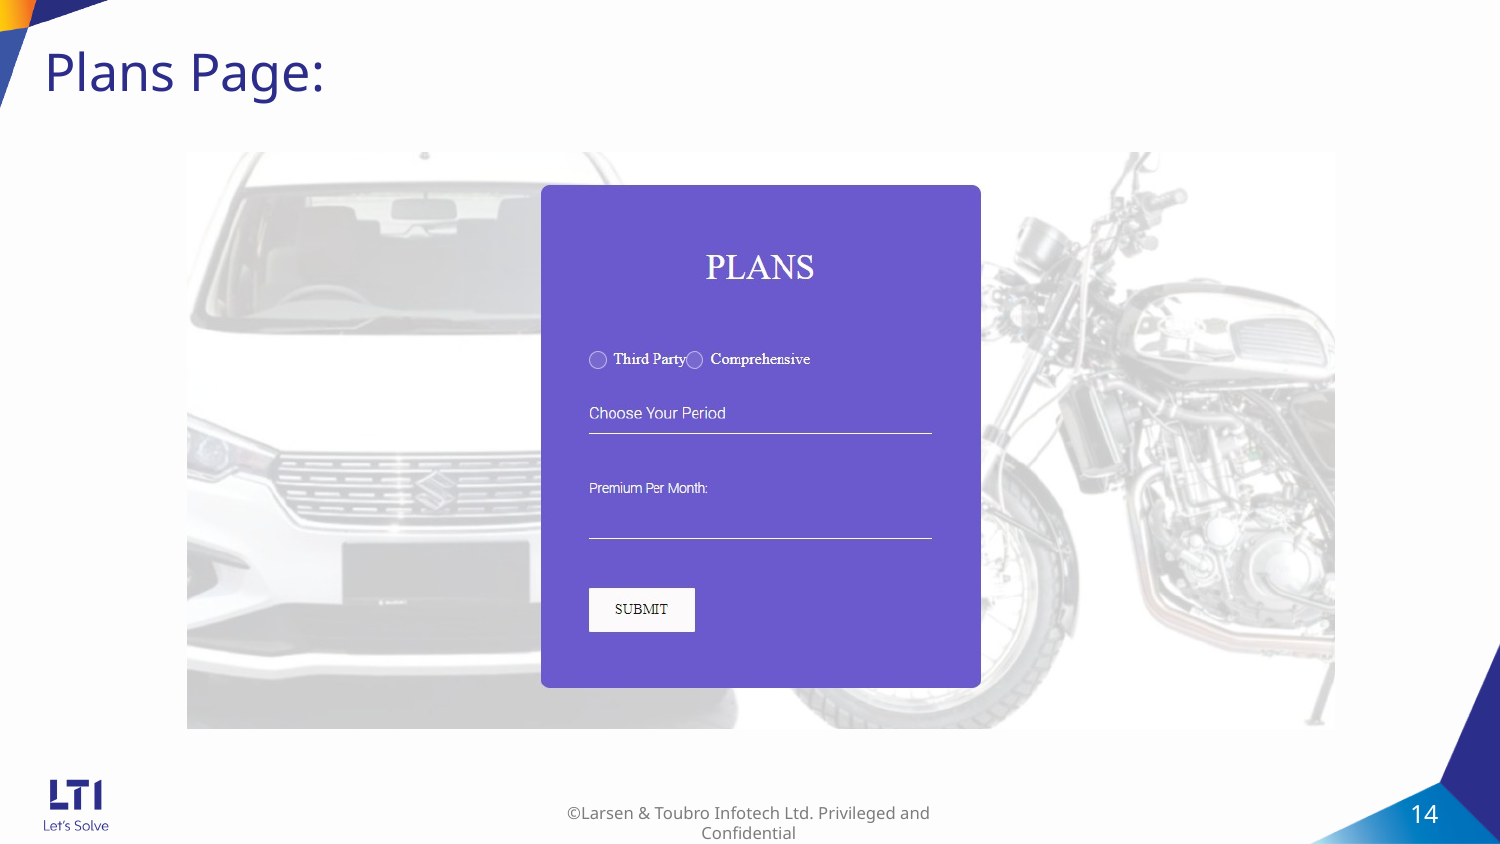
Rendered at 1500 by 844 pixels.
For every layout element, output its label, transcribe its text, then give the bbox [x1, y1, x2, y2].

picture [187, 152, 1500, 844]
title Plans Page: [43, 38, 1362, 104]
picture [0, 0, 109, 110]
picture [33, 771, 119, 839]
